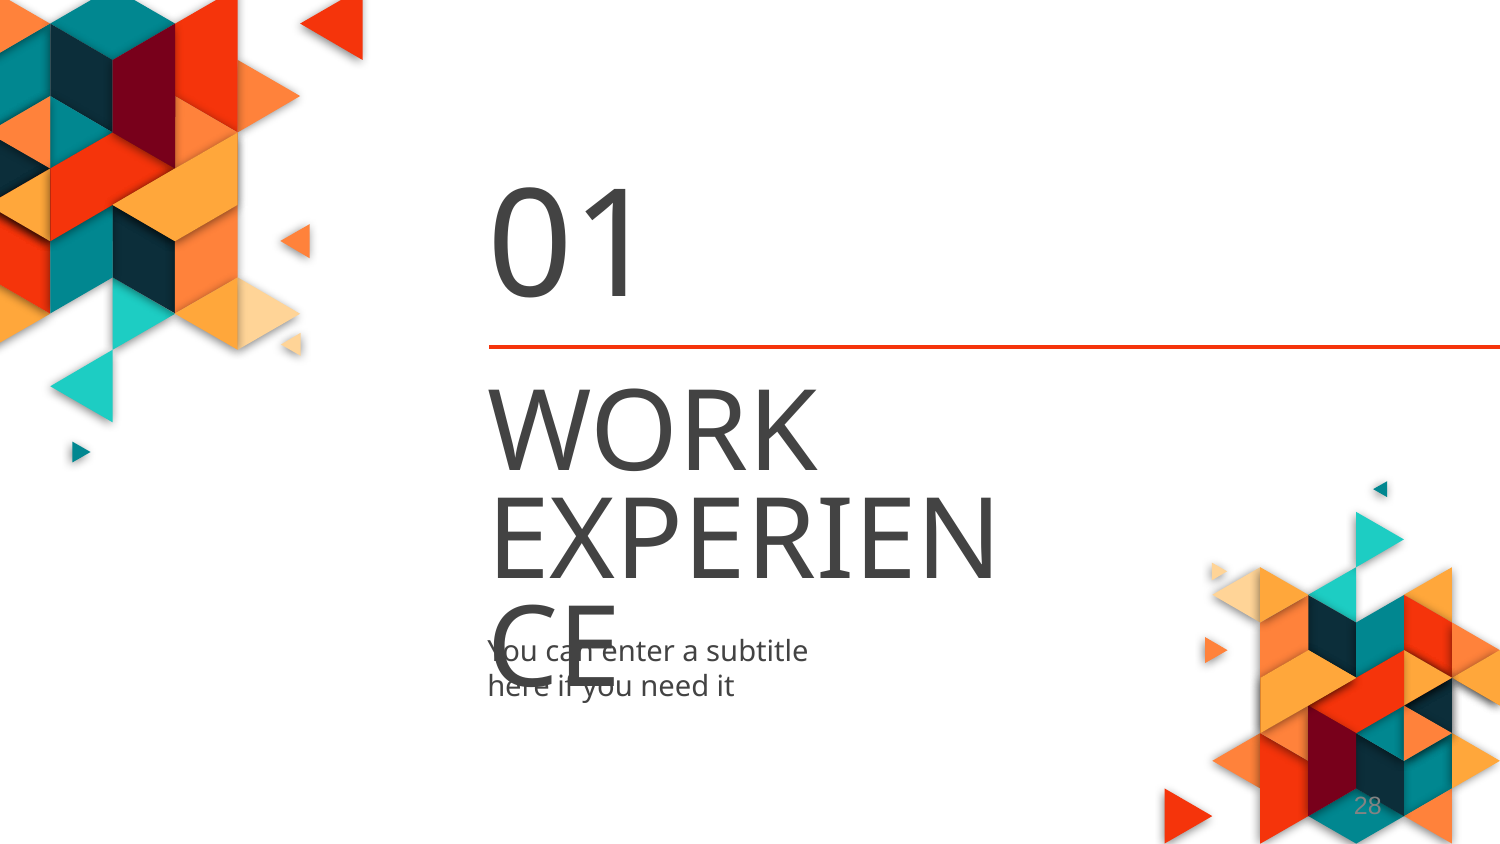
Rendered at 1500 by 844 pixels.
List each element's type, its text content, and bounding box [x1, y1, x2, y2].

title 01 [472, 162, 730, 341]
subtitle You can enter a subtitle here if you need it [472, 617, 865, 714]
title WORK EXPERIENCE [472, 369, 1051, 589]
slide_number 28 [1059, 782, 1397, 828]
